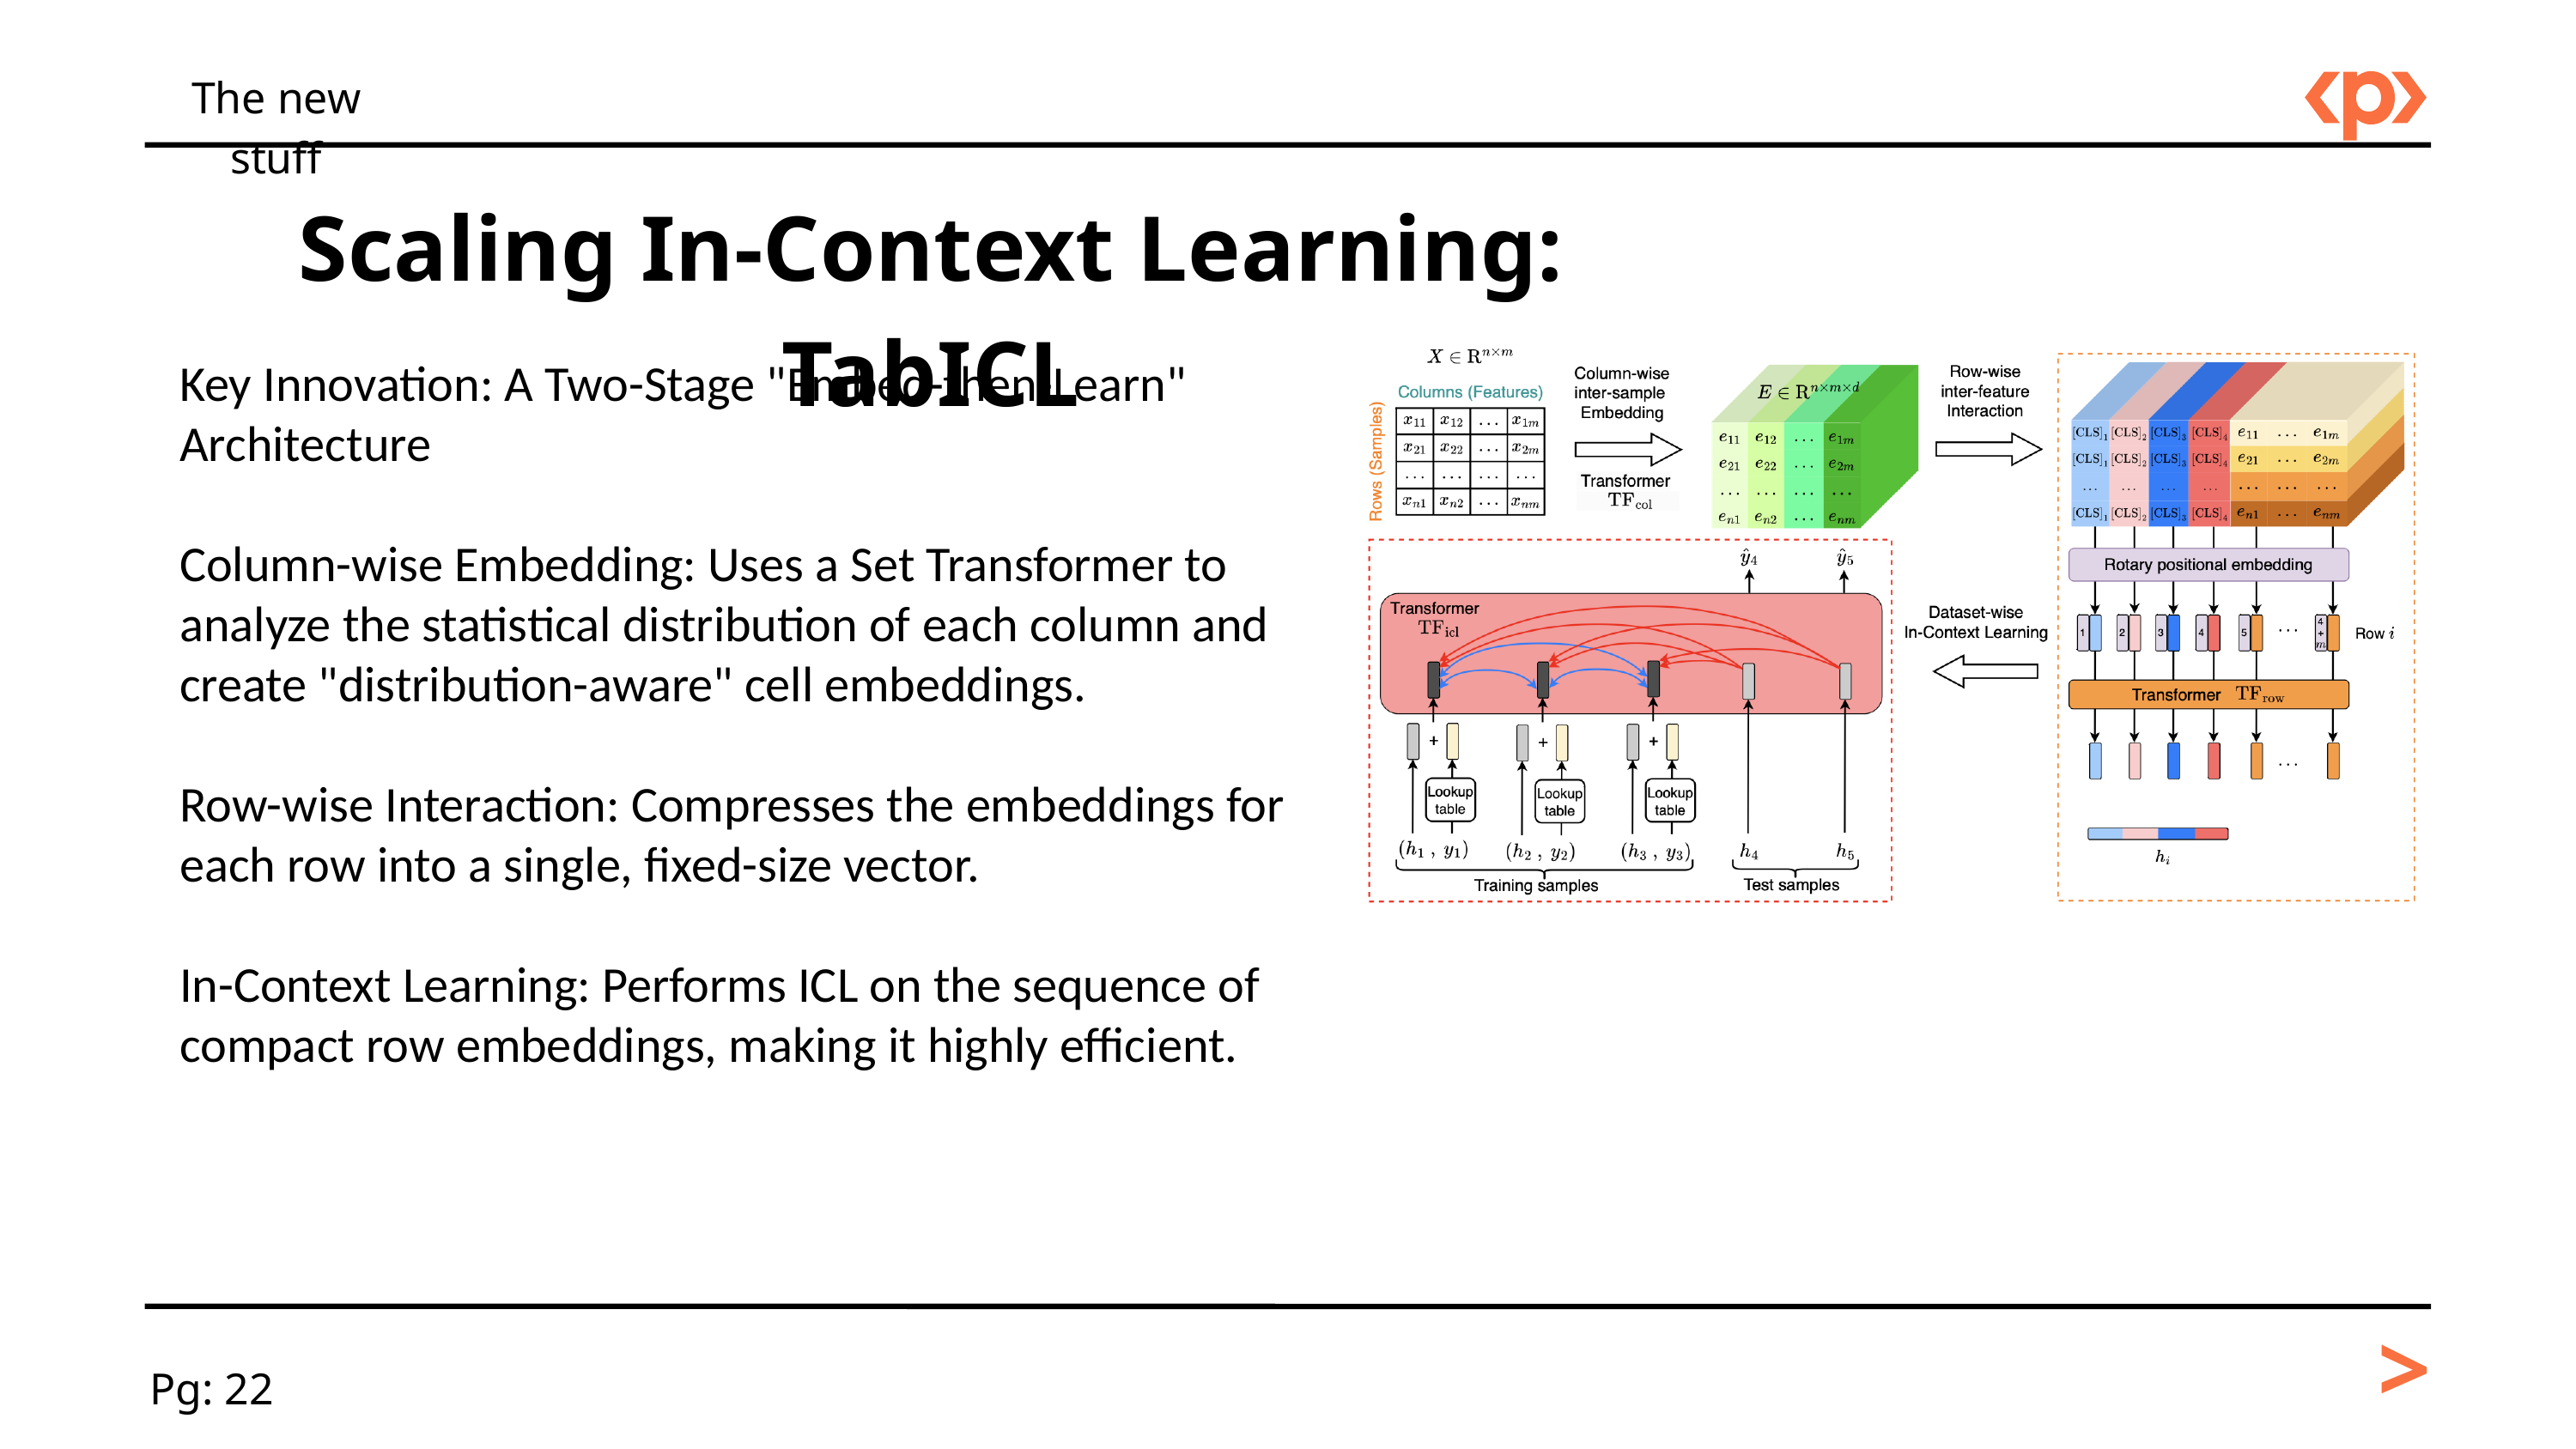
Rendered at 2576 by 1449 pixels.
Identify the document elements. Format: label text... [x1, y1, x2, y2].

text_box Scaling In-Context Learning: TabICL [144, 173, 1717, 425]
text_box The new stuff [144, 62, 408, 183]
picture [1347, 332, 2443, 930]
text_box > [2378, 1291, 2432, 1422]
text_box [2300, 66, 2432, 145]
text_box Key Innovation: A Two-Stage "Embed-then-Learn" Architecture Column-wise Embedding: Uses a Set Transformer to analyze the statistical distribution of each column and create "distribution-aware" cell embeddings. Row-wise Interaction: Compresses the embeddings for each row into a single, fixed-size vector. In-Context Learning: Performs ICL on the sequence of compact row embeddings, making it highly efficient. [167, 344, 1348, 1079]
text_box Pg: 22 [144, 1353, 279, 1414]
